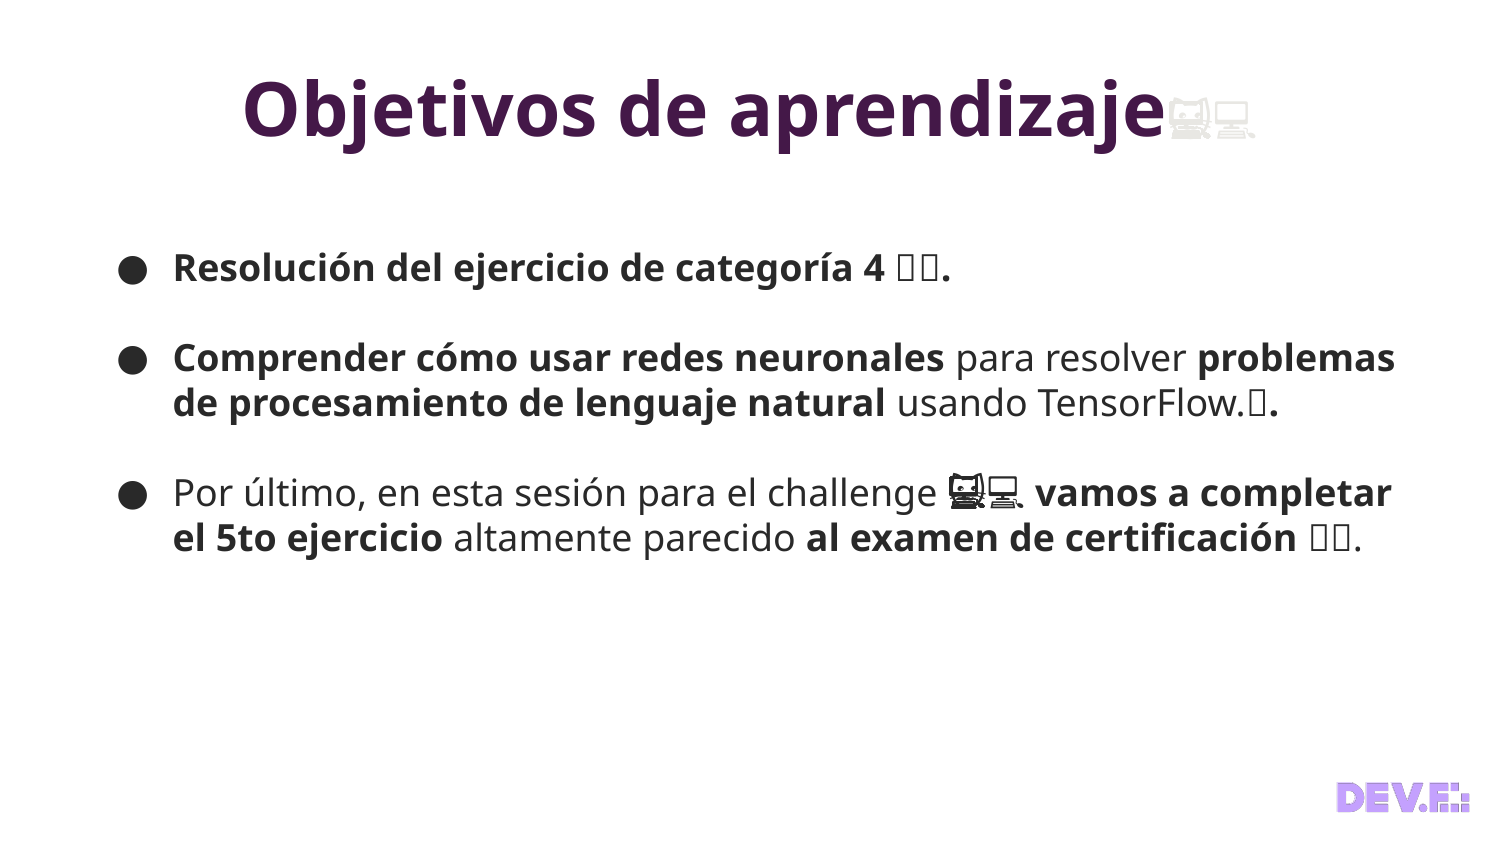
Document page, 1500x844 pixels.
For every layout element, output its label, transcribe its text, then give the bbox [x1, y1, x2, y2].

text_box Resolución del ejercicio de categoría 4 🤖💜. Comprender cómo usar redes neuronales para resolver problemas de procesamiento de lenguaje natural usando TensorFlow.🤖. Por último, en esta sesión para el challenge 🐱‍💻 vamos a completar el 5to ejercicio altamente parecido al examen de certificación 🤖💜. [82, 228, 1431, 784]
text_box Objetivos de aprendizaje🐱‍💻 [82, 46, 1418, 175]
picture [1330, 776, 1474, 818]
